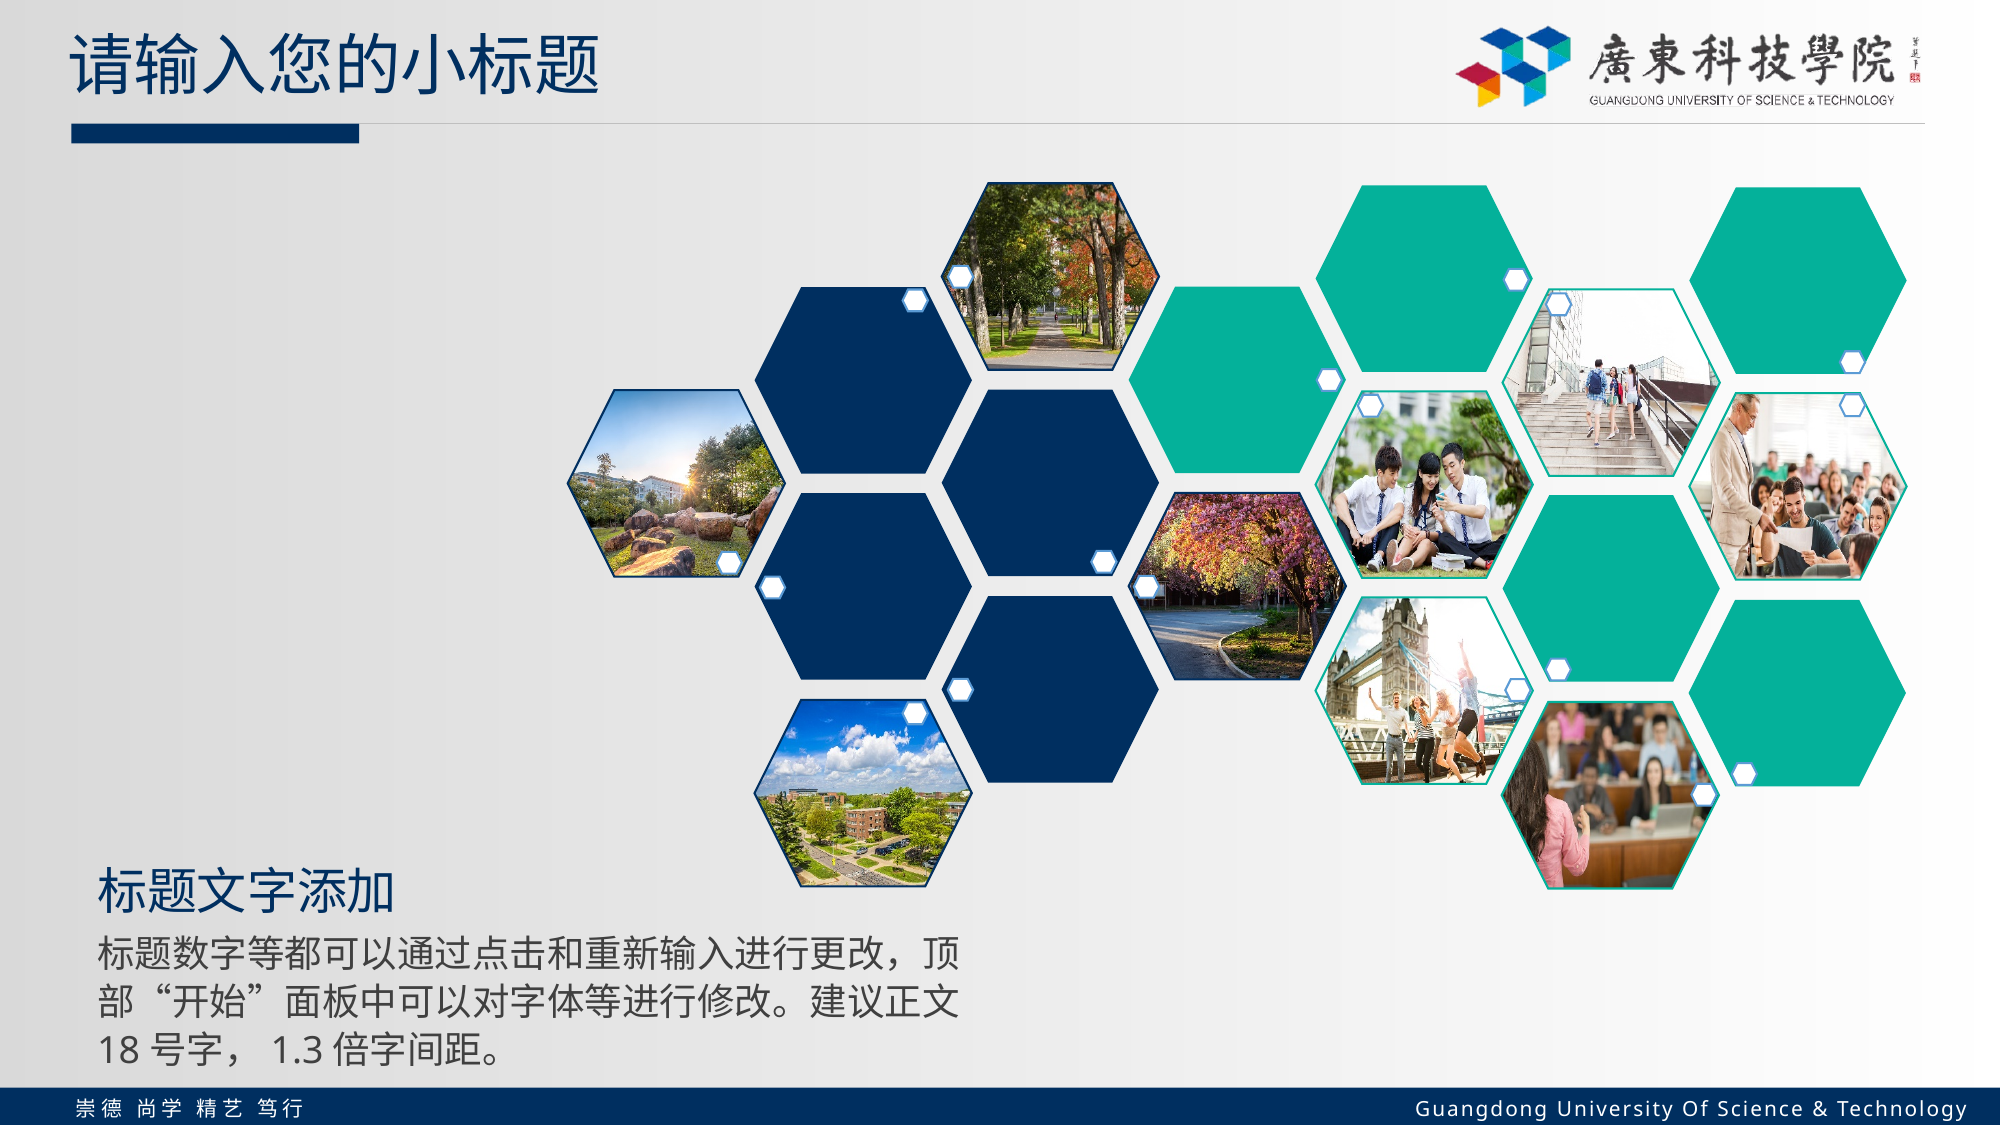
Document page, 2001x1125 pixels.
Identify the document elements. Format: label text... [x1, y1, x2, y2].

text_box [1501, 288, 1722, 477]
text_box [1500, 700, 1721, 890]
text_box [1356, 393, 1385, 418]
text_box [1689, 187, 1907, 374]
text_box [1504, 682, 1532, 703]
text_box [1502, 495, 1720, 682]
text_box [1156, 491, 1348, 681]
text_box [940, 182, 1161, 371]
text_box [715, 550, 744, 575]
text_box [901, 701, 929, 726]
text_box [1127, 577, 1137, 596]
text_box [946, 264, 975, 286]
text_box [1132, 577, 1161, 596]
text_box [1544, 292, 1573, 317]
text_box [754, 286, 972, 474]
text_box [1688, 599, 1906, 787]
picture [1424, 0, 1957, 130]
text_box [1315, 185, 1533, 372]
text_box [1688, 392, 1908, 581]
text_box 标题文字添加 标题数字等都可以通过点击和重新输入进行更改，顶部“开始”面板中可以对字体等进行修改。建议正文18号字，1.3倍字间距。 [82, 863, 1000, 1079]
text_box [753, 698, 973, 863]
text_box [1314, 390, 1534, 579]
text_box [1314, 596, 1534, 785]
text_box [566, 389, 787, 578]
text_box [0, 0, 2000, 1087]
text_box [1690, 787, 1718, 807]
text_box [754, 493, 972, 680]
text_box [70, 123, 360, 144]
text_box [1128, 286, 1346, 474]
text_box [1838, 393, 1867, 418]
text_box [941, 596, 1159, 783]
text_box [941, 389, 1159, 577]
text_box 崇 德 尚 学 精 艺 笃 行 Guangdong University Of Science & Technology [0, 1087, 2000, 1125]
text_box 请输入您的小标题 [52, 47, 808, 110]
